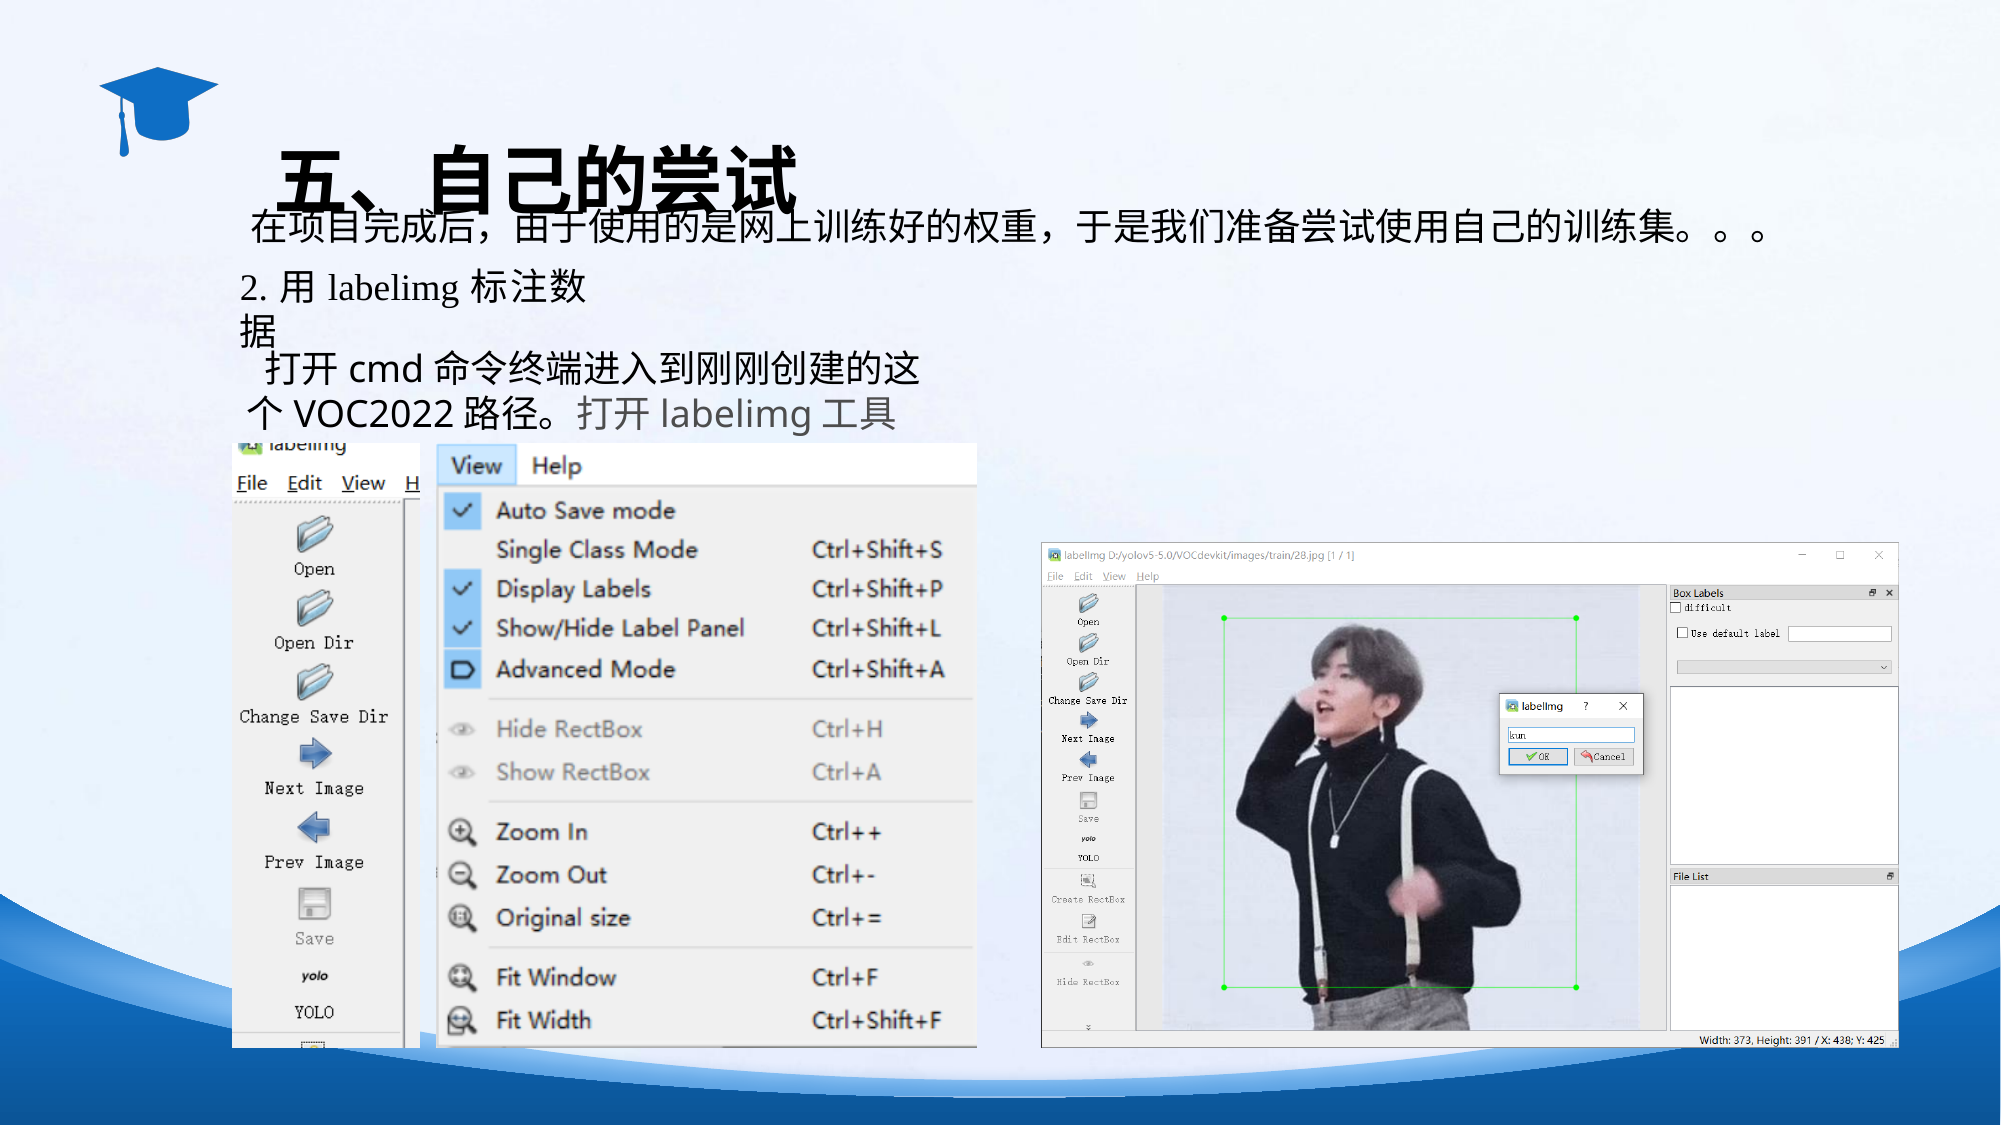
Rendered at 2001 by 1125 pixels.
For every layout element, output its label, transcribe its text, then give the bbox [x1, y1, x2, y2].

text_box 五、自己的尝试 [259, 0, 1294, 195]
text_box 在项目完成后，由于使用的是网上训练好的权重，于是我们准备尝试使用自己的训练集。。。 [158, 195, 1854, 301]
text_box 打开cmd命令终端进入到刚刚创建的这个VOC2022路径。打开labelimg工具 [232, 337, 944, 443]
picture [0, 0, 2000, 1080]
text_box 2.用labelimg标注数据 [195, 255, 603, 316]
